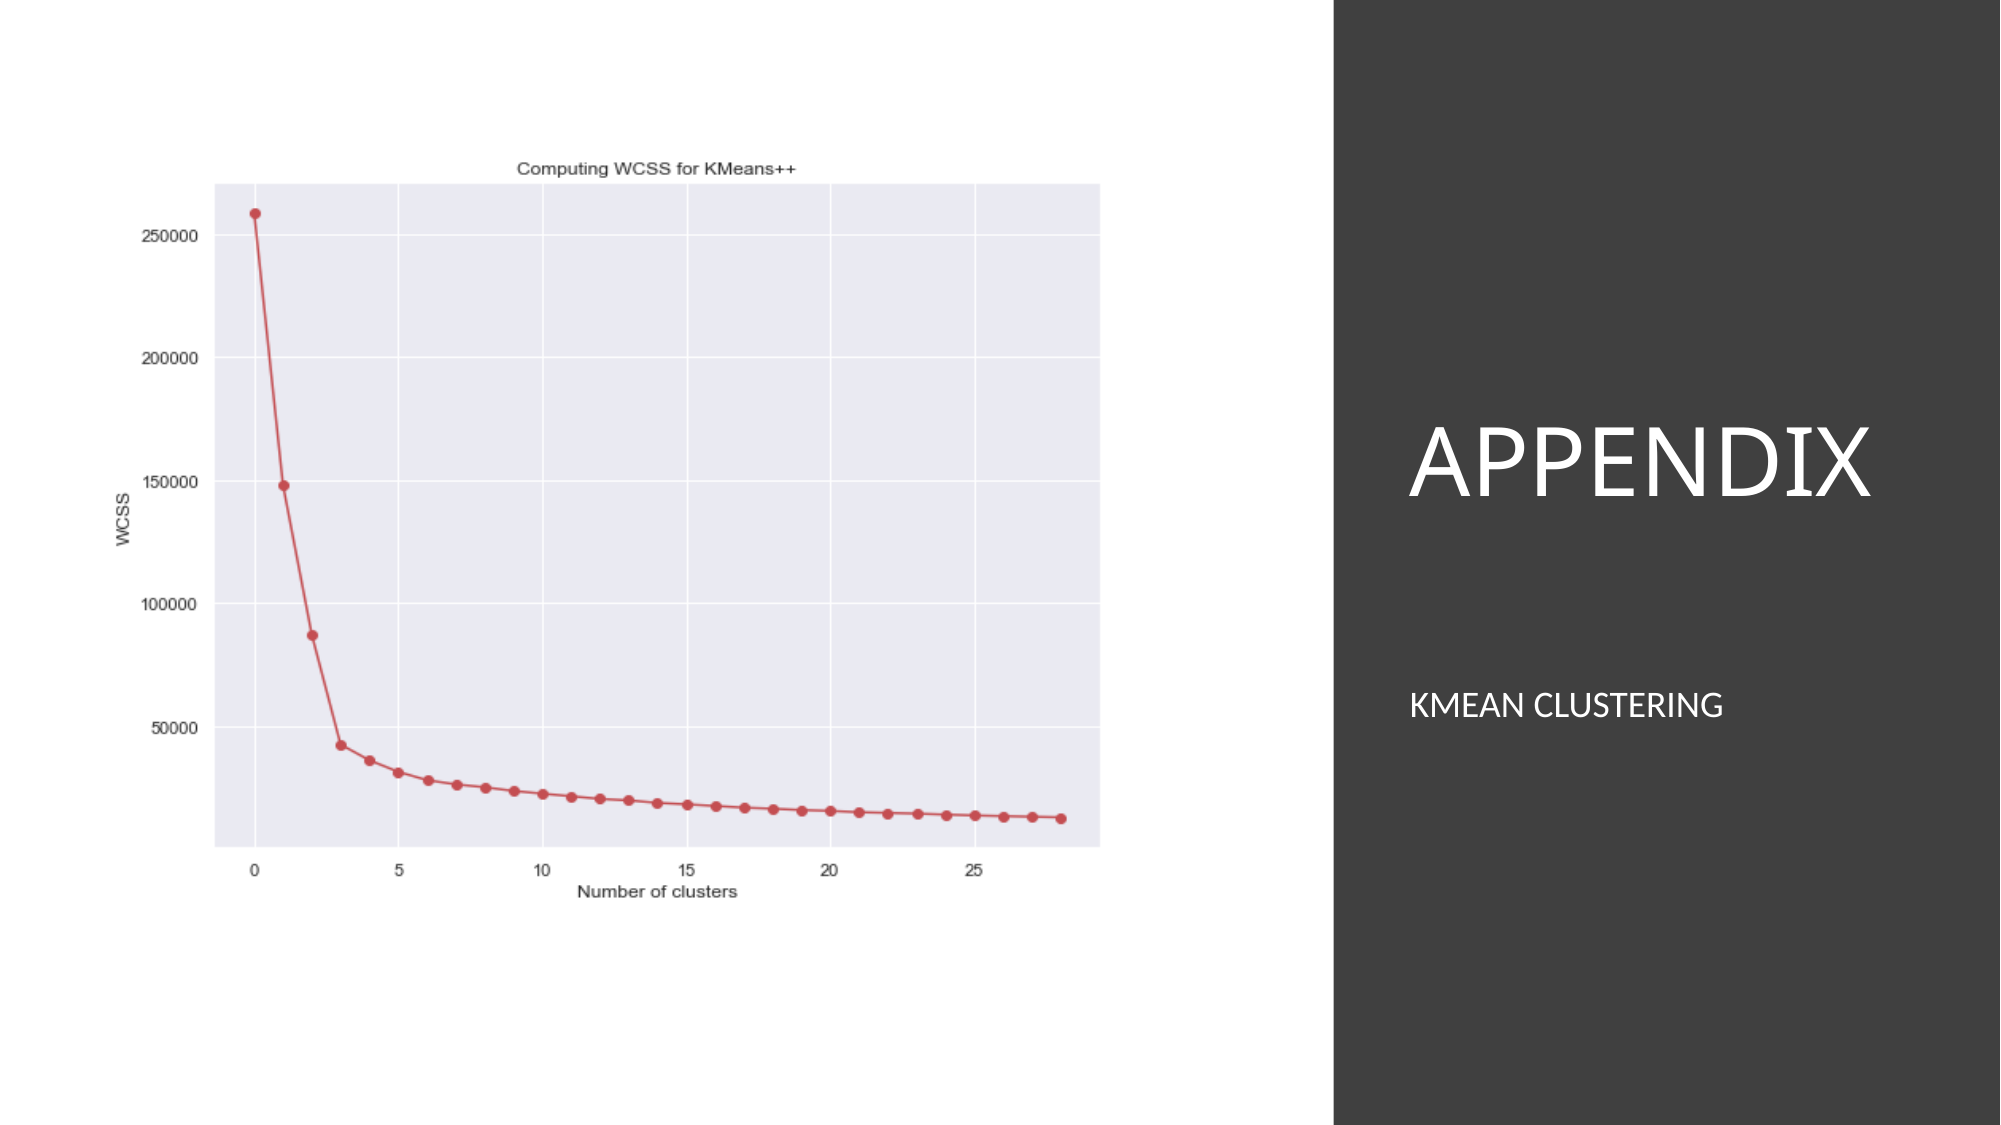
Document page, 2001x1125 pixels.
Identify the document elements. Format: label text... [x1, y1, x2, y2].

picture [107, 152, 1121, 910]
title APPENDIX [1394, 105, 1907, 525]
list KMEAN CLUSTERING [1394, 550, 1895, 1016]
text_box [1333, 0, 2000, 1125]
